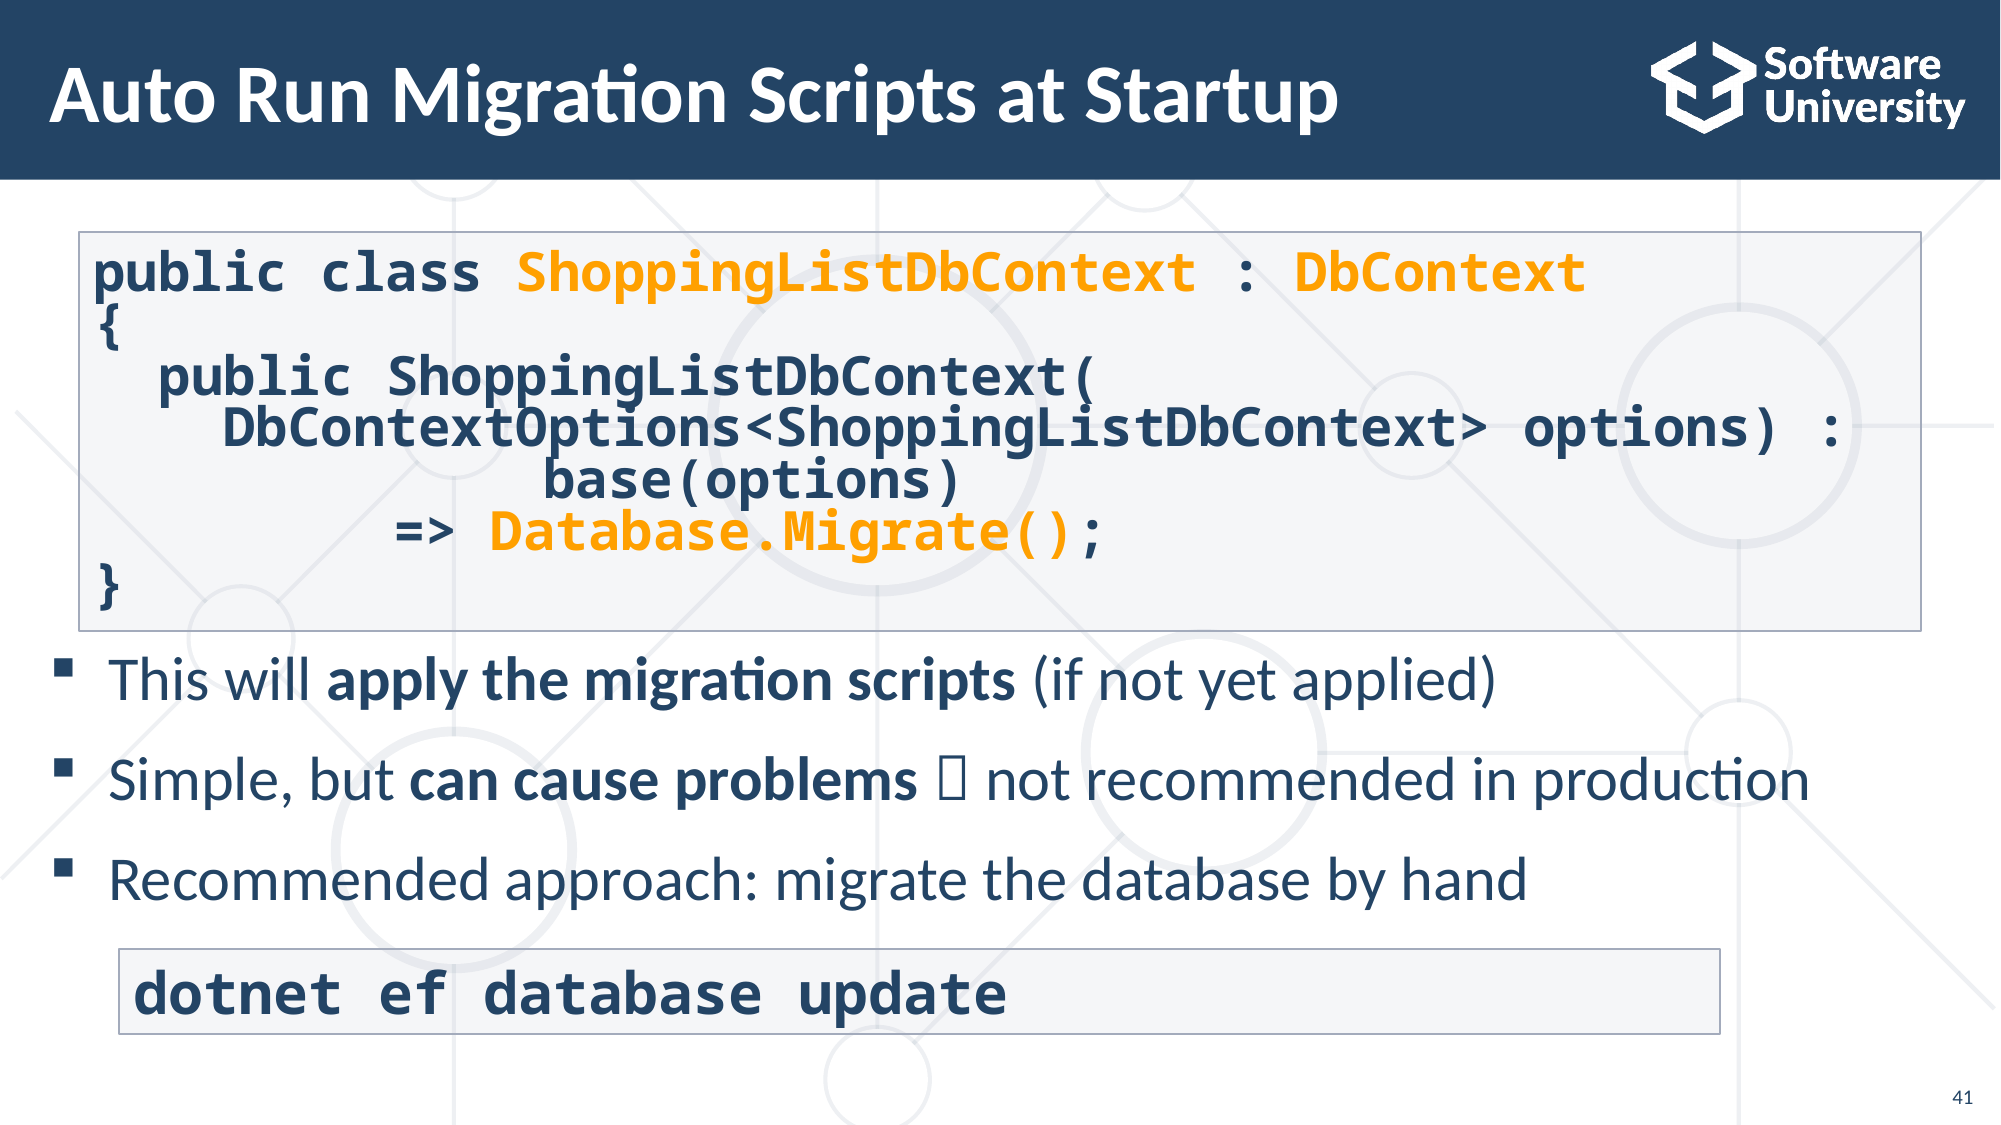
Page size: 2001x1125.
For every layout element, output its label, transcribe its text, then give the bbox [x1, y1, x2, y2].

text_box public class ShoppingListDbContext : DbContext { public ShoppingListDbContext( DbContextOptions<ShoppingListDbContext> options) : base(options) => Database.Migrate(); } [78, 231, 1922, 631]
text_box dotnet ef database update [118, 949, 1721, 1034]
slide_number 41 [1928, 1067, 1989, 1117]
title Auto Run Migration Scripts at Startup [31, 16, 1638, 162]
picture [1651, 41, 1966, 134]
list This will apply the migration scripts (if not yet applied) Simple, but can cause problems  not recommended in production Recommended approach: migrate the database by hand [31, 632, 1970, 1086]
